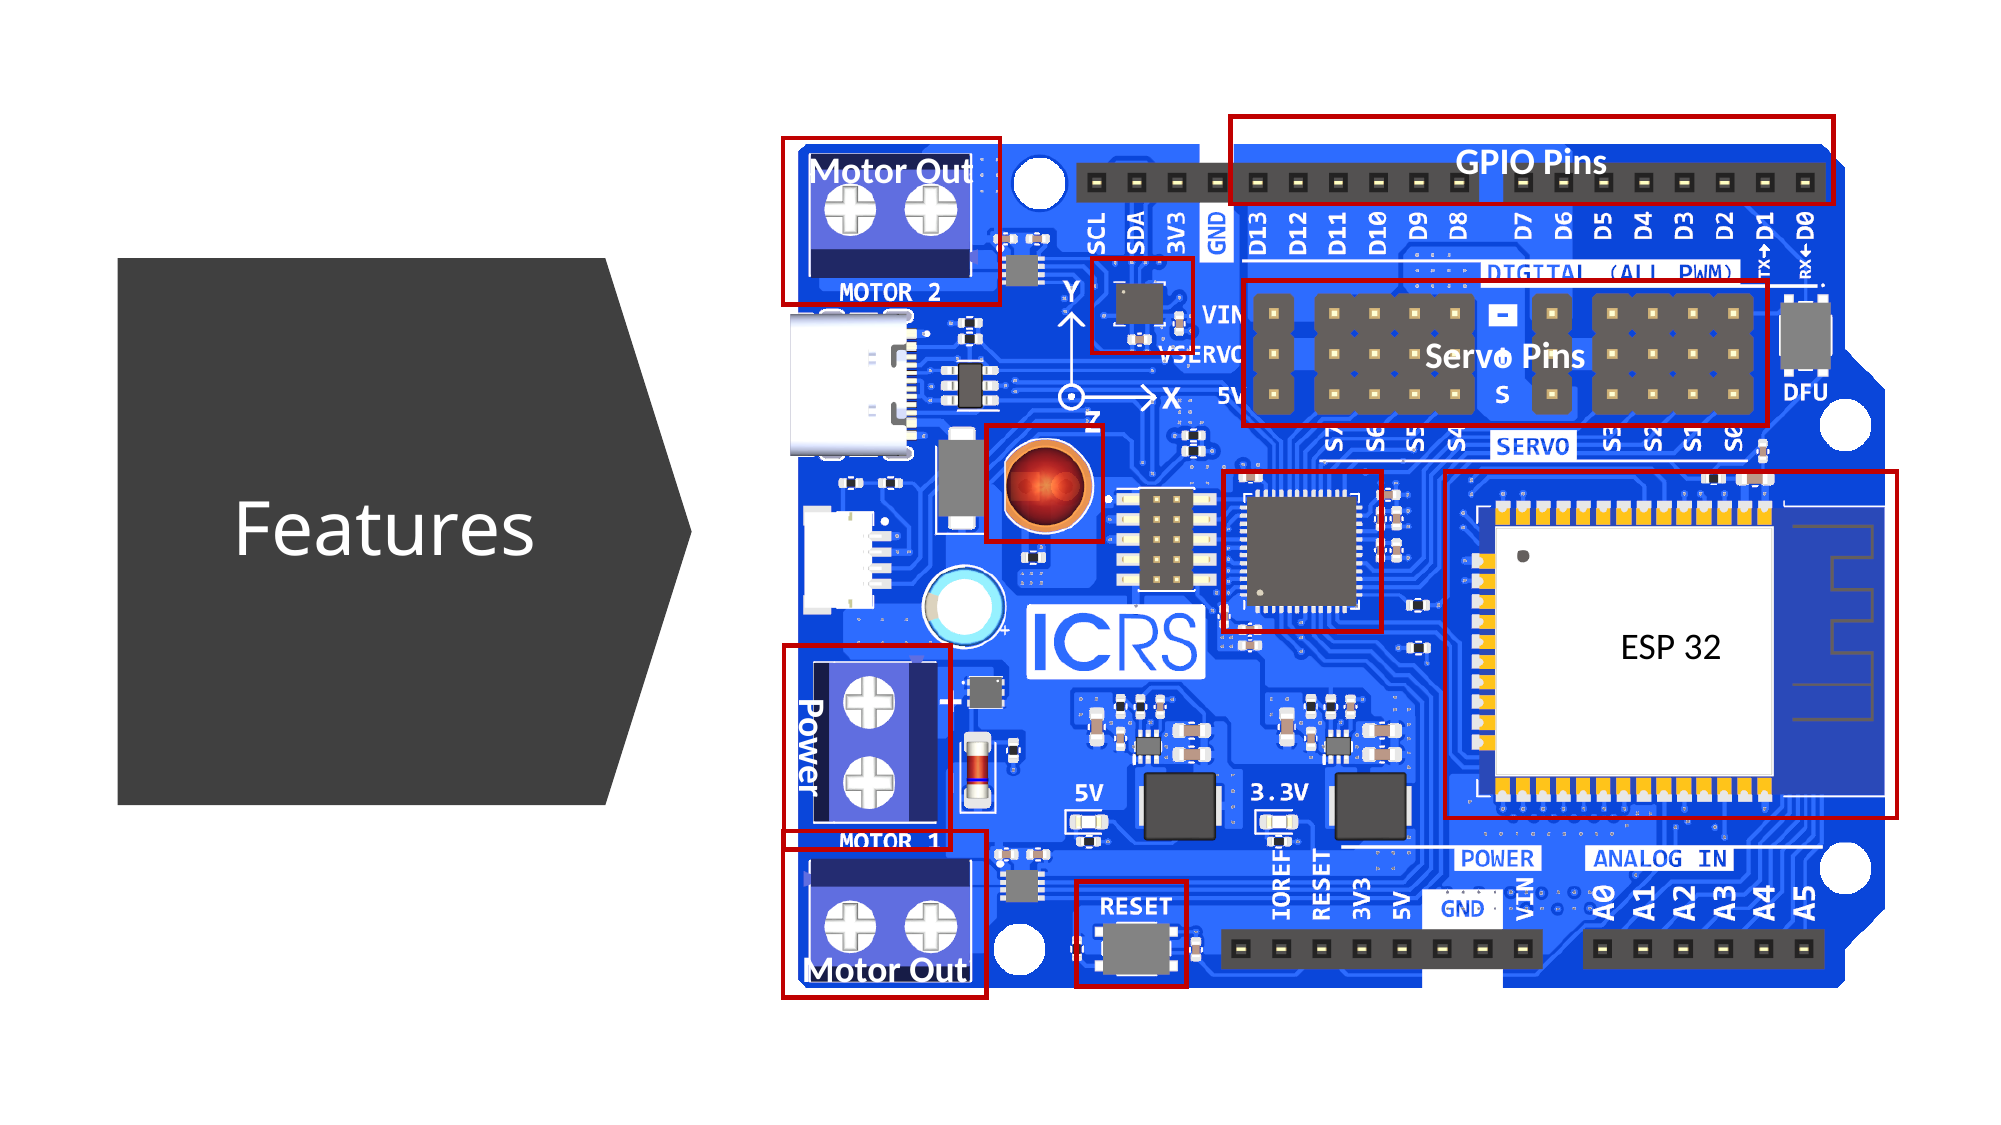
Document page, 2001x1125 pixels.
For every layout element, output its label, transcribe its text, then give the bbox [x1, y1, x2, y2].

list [783, 125, 1896, 999]
title Features [168, 322, 601, 741]
text_box [116, 257, 693, 807]
text_box GPIO Pins [1229, 115, 1834, 125]
